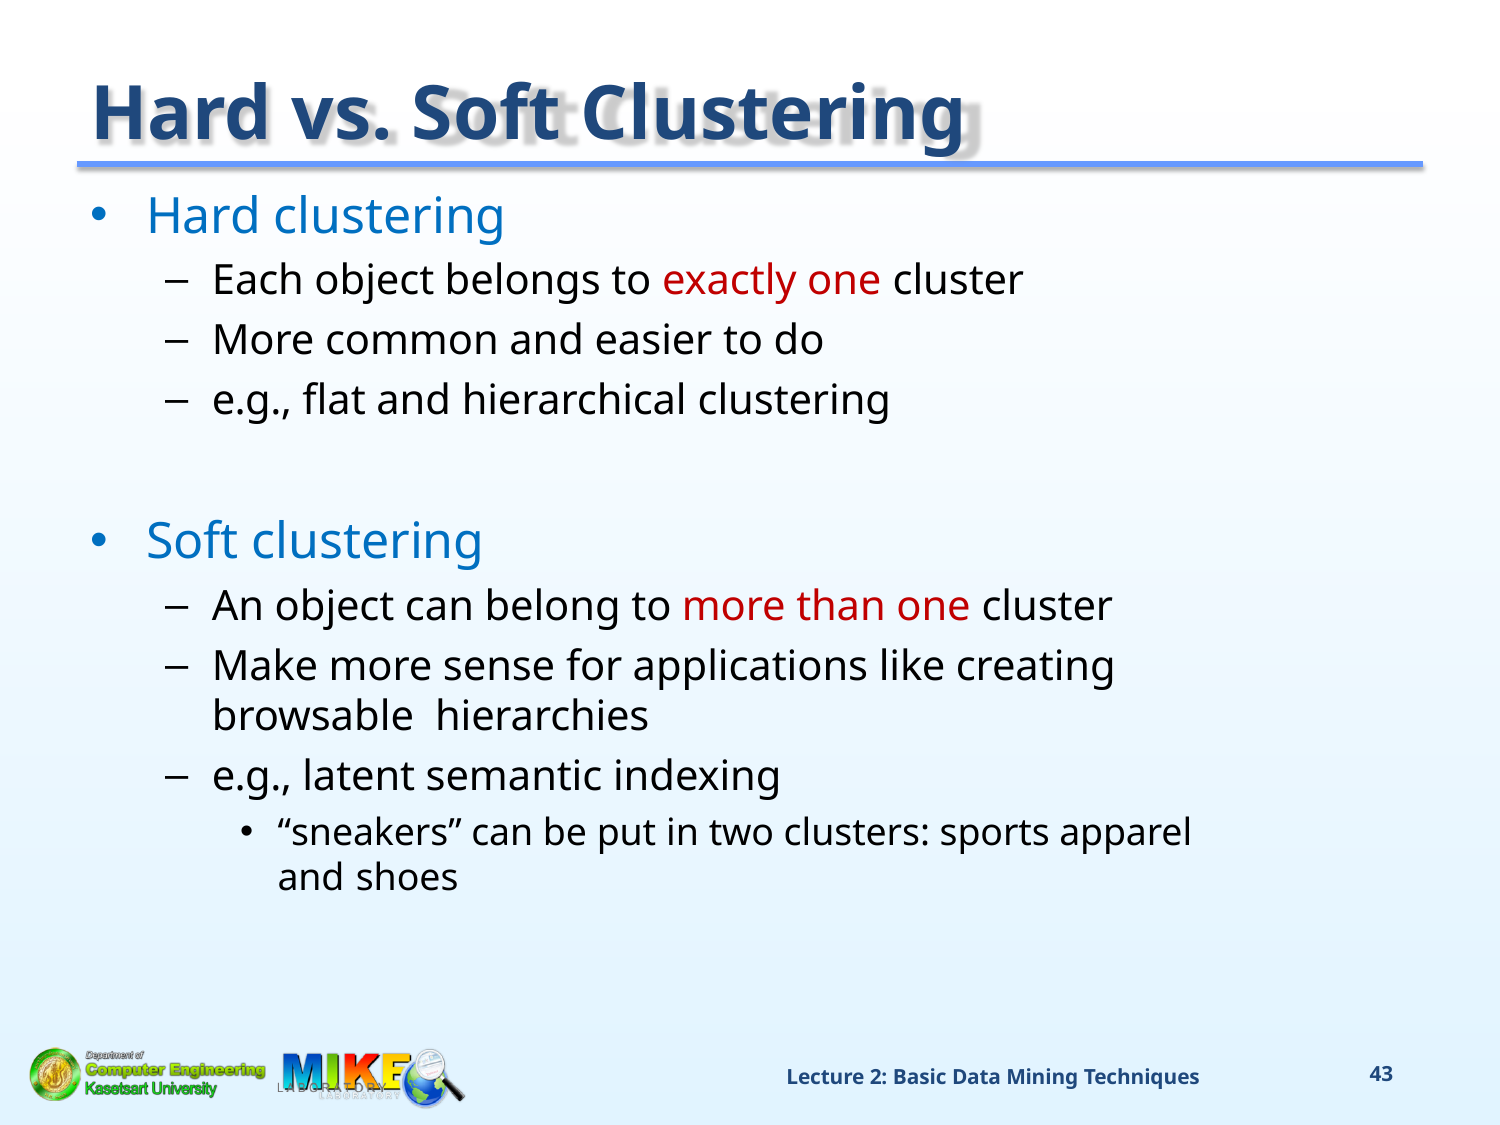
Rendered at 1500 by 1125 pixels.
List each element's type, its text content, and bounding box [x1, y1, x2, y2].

text_box [42, 41, 1036, 166]
title Hard vs. Soft Clustering [87, 64, 1413, 253]
picture [0, 0, 1500, 1125]
footer Lecture 2: Basic Data Mining Techniques [784, 1065, 1212, 1125]
slide_number 41 [1365, 1065, 1401, 1125]
text_box Hard clustering Each object belongs to exactly one cluster More common and easier to do e.g., flat and hierarchical clustering Soft clustering An object can belong to more than one cluster Make more sense for applications like creating browsable hierarchies e.g., latent semantic indexing “sneakers” can be put in two clusters: sports apparel and shoes [87, 253, 1334, 898]
